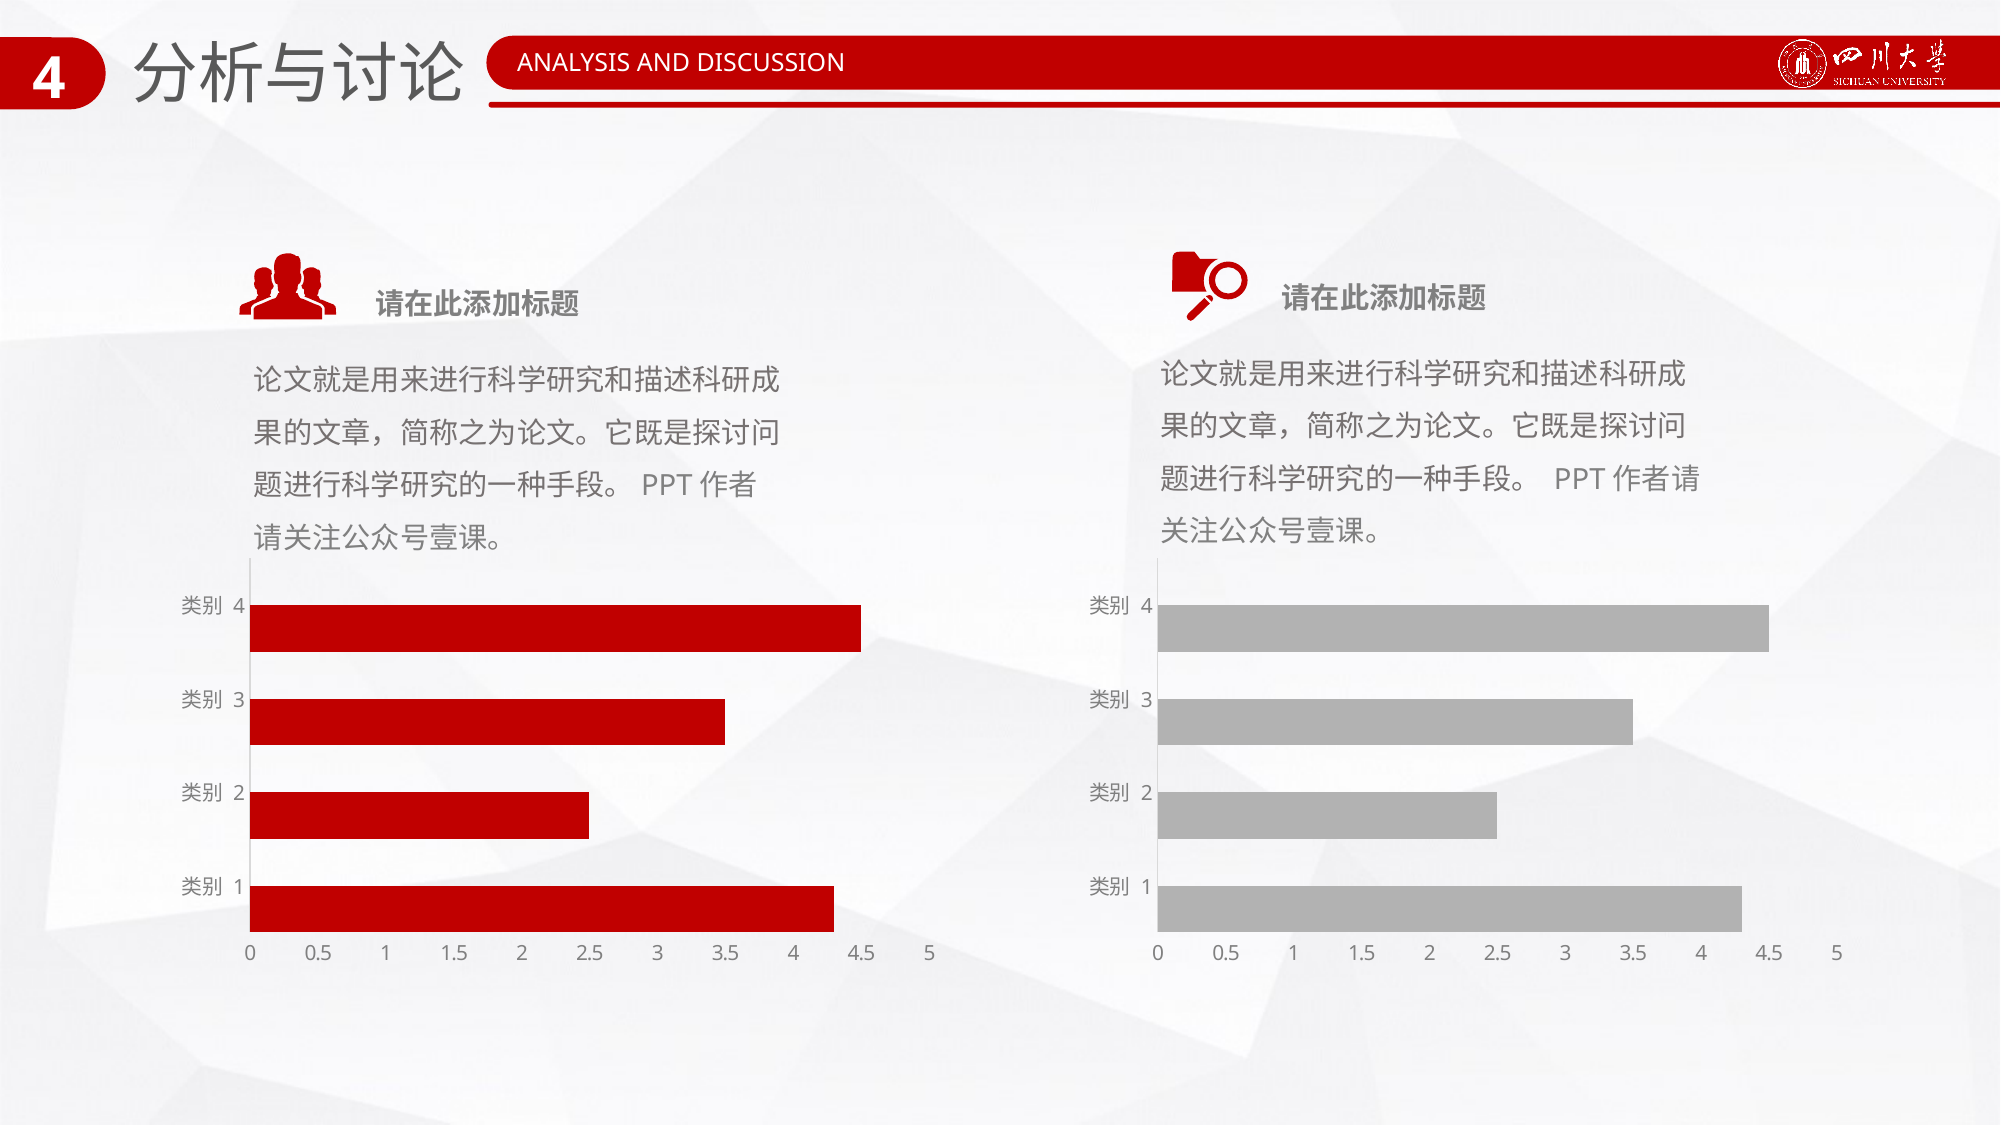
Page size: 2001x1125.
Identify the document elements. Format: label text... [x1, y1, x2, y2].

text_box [0, 33, 106, 119]
chart [1073, 550, 1858, 975]
picture [0, 0, 2001, 1125]
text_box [1145, 251, 1722, 552]
chart [166, 550, 951, 975]
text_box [239, 252, 802, 558]
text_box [486, 35, 2000, 108]
text_box 分析与讨论 [116, 23, 481, 119]
